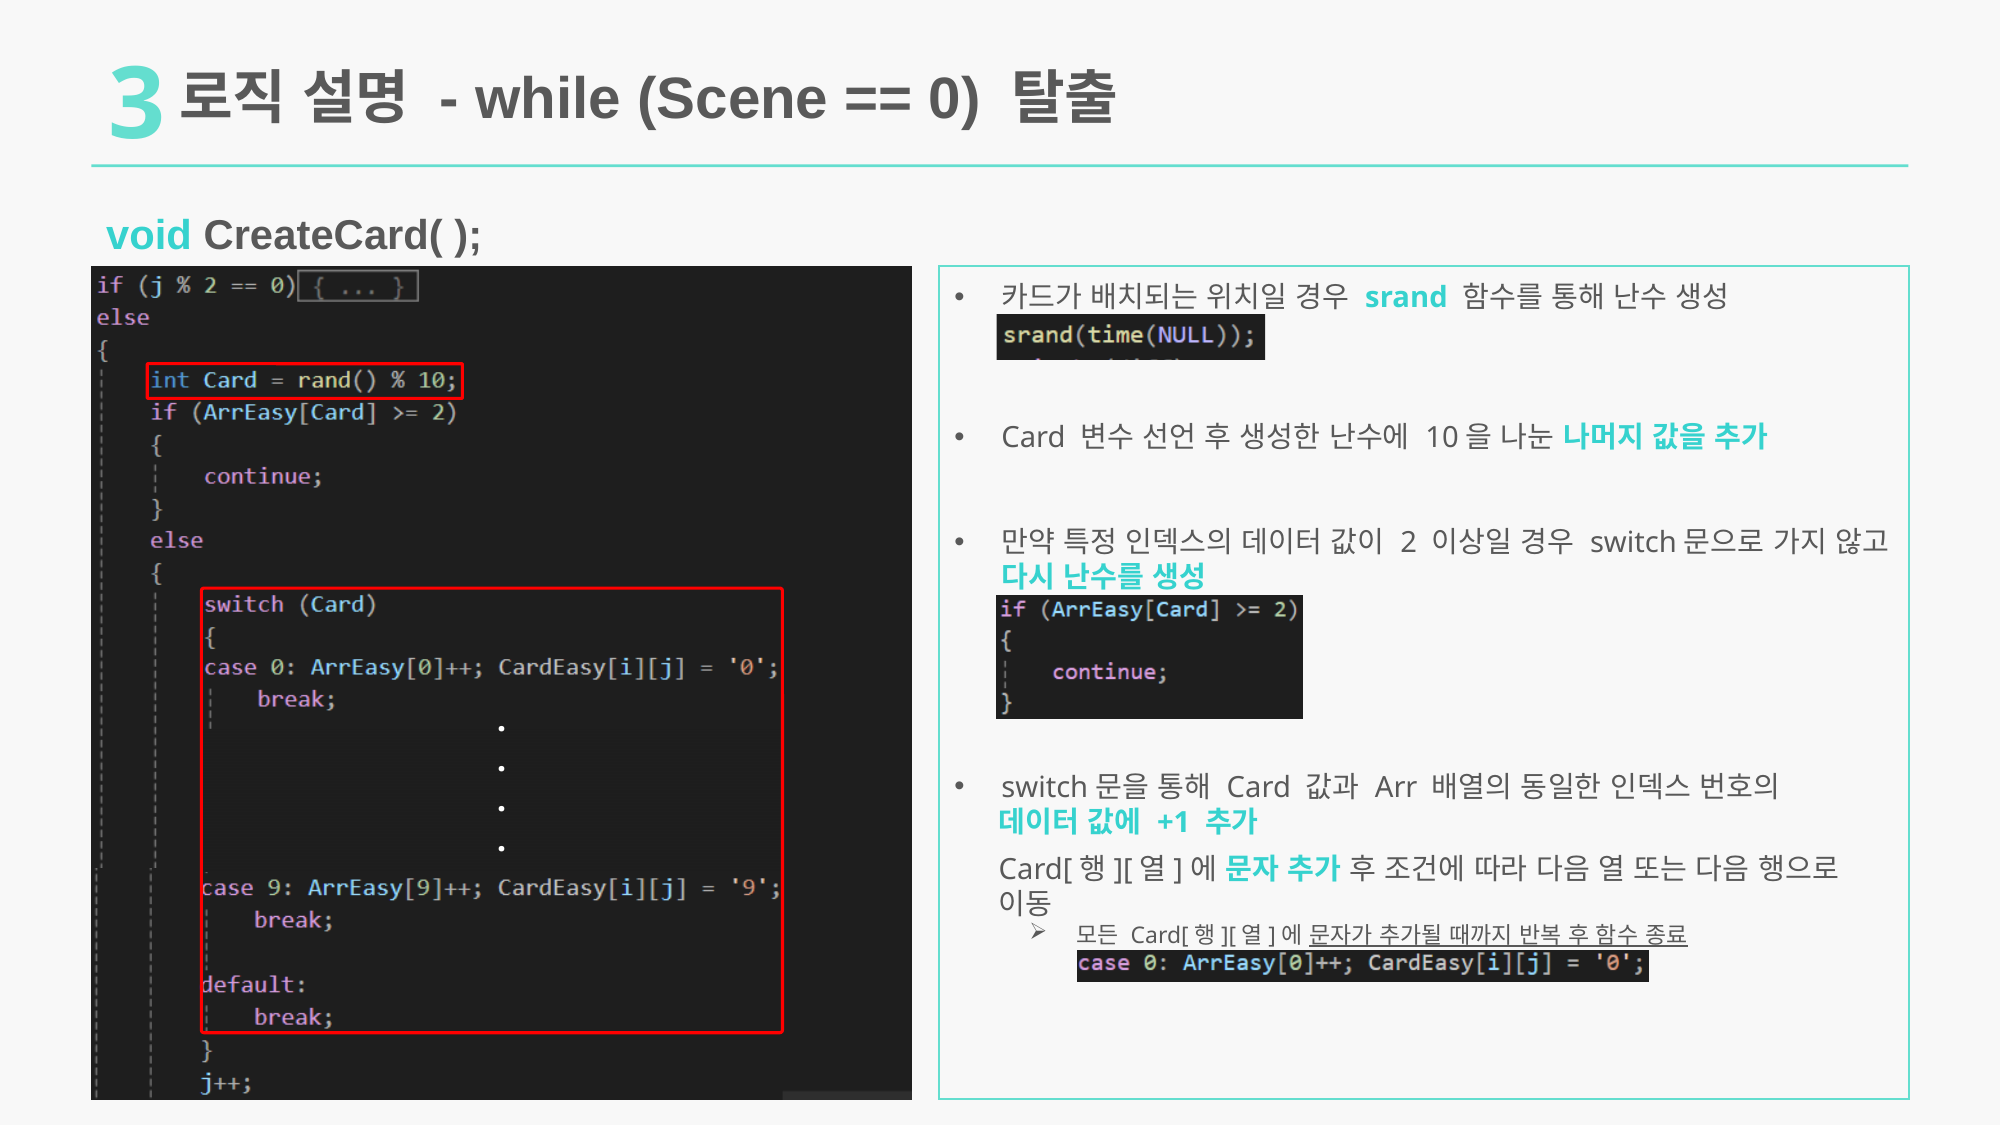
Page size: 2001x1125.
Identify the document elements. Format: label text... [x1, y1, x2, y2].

picture [996, 595, 1303, 719]
picture [1077, 950, 1649, 982]
text_box void CreateCard( ); [91, 200, 510, 266]
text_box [91, 30, 1212, 167]
text_box 카드가 배치되는 위치일 경우 srand 함수를 통해 난수 생성 Card 변수 선언 후 생성한 난수에 10을 나눈 나머지 값을 추가 만약 특정 인덱스의 데이터 값이 2 이상일 경우 switch문으로 가지 않고 다시 난수를 생성 switch문을 통해 Card 값과 Arr 배열의 동일한 인덱스 번호의 데이터 값에 +1 추가 Card[행][열]에 문자 추가 후 조건에 따라 다음 열 또는 다음 행으로 이동 모든 Card[행][열]에 문자가 추가될 때까지 반복 후 함수 종료 [938, 265, 1910, 1100]
picture [996, 314, 1266, 360]
text_box [90, 163, 1910, 168]
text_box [91, 266, 912, 1100]
